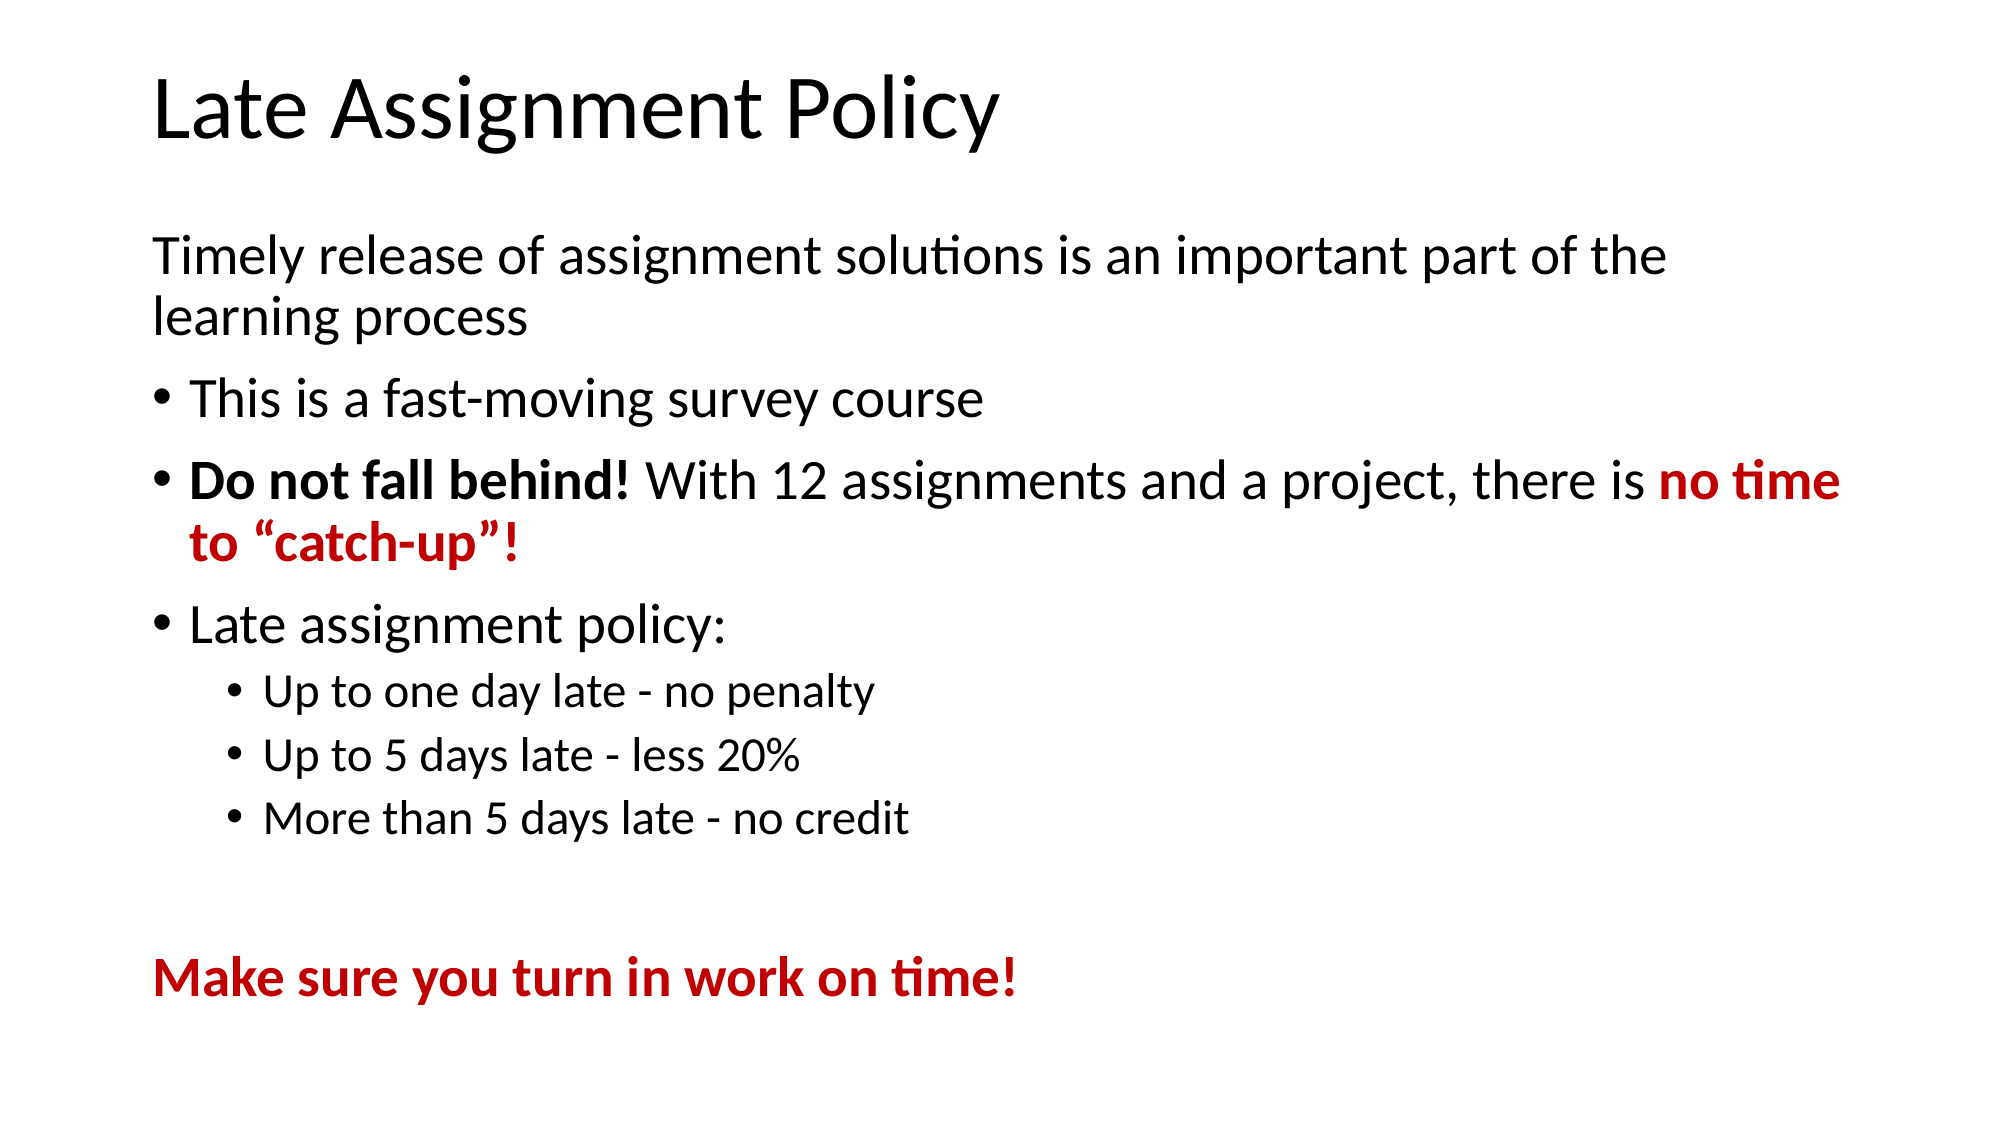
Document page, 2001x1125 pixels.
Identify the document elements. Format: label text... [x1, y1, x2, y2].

list Timely release of assignment solutions is an important part of the learning process This is a fast-moving survey course Do not fall behind! With 12 assignments and a project, there is no time to “catch-up”! Late assignment policy: Up to one day late - no penalty Up to 5 days late - less 20% More than 5 days late - no credit Make sure you turn in work on time! [137, 218, 1863, 1021]
text_box Late Assignment Policy [137, 0, 1863, 218]
